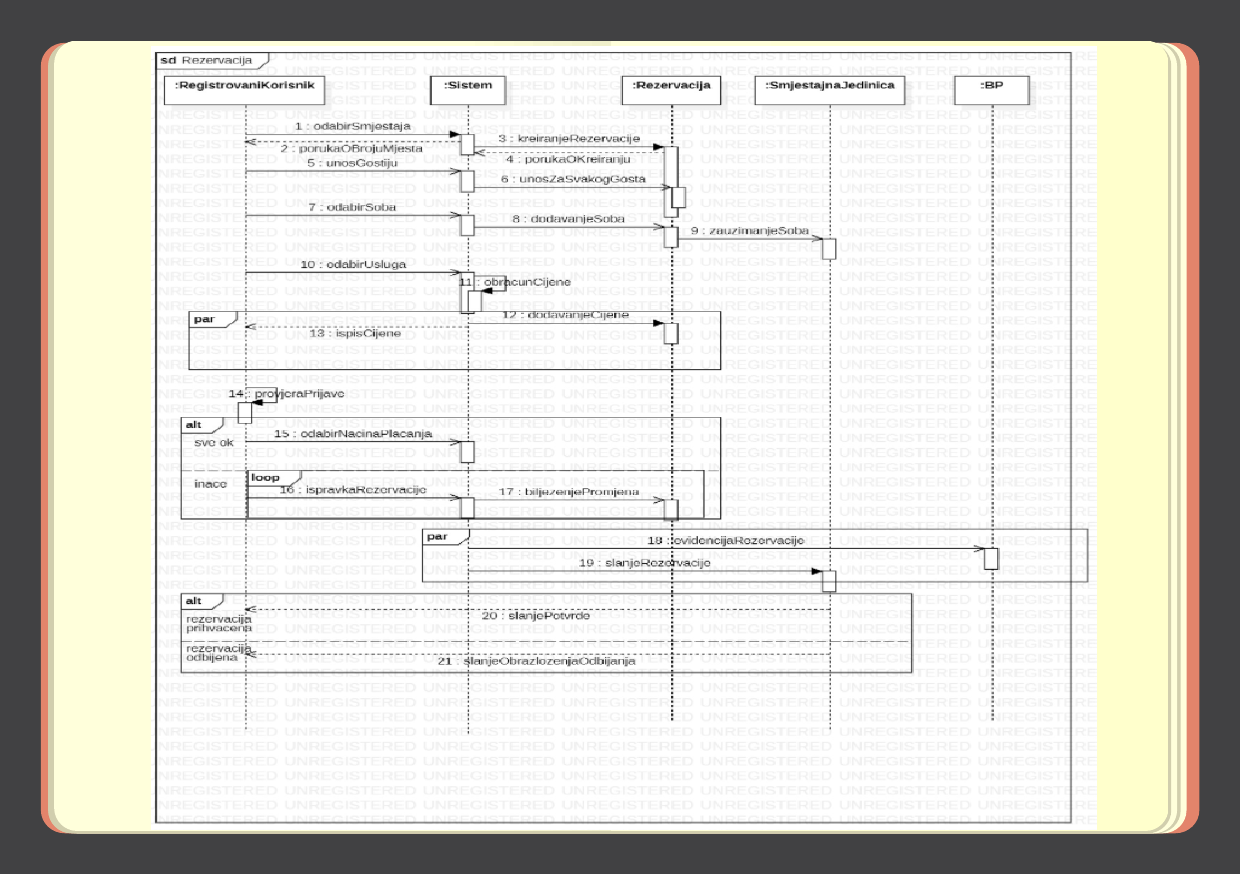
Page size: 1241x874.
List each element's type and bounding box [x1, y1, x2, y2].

picture [150, 45, 1097, 830]
